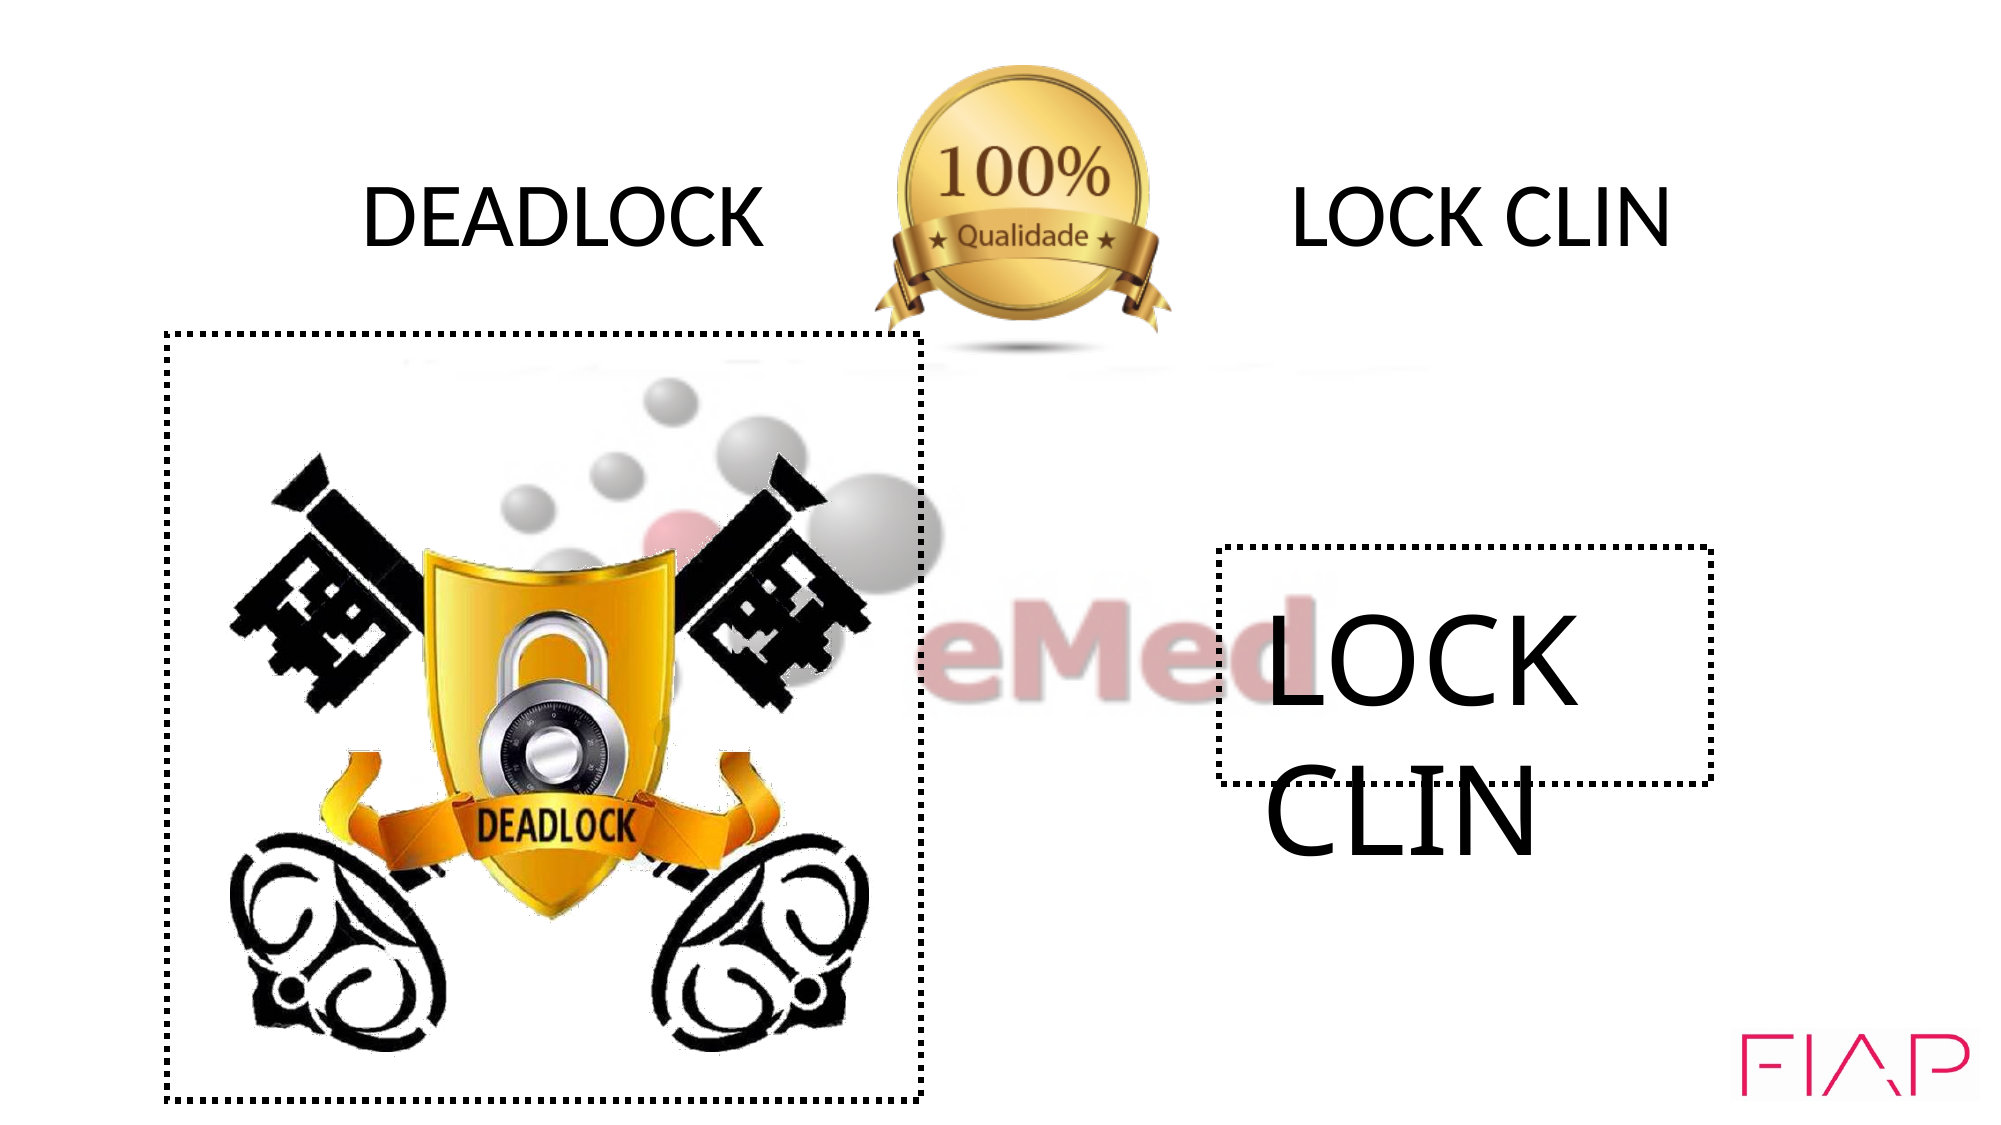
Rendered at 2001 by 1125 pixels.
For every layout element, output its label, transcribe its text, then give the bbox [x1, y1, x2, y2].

picture [1731, 1028, 1980, 1101]
text_box [166, 333, 922, 422]
picture [825, 65, 1219, 356]
text_box LOCK CLIN [1247, 573, 1754, 888]
text_box [166, 1057, 922, 1102]
text_box LOCK CLIN [1275, 147, 1690, 273]
text_box [1218, 546, 1712, 785]
picture [0, 422, 1128, 1057]
text_box DEADLOCK [347, 147, 781, 273]
